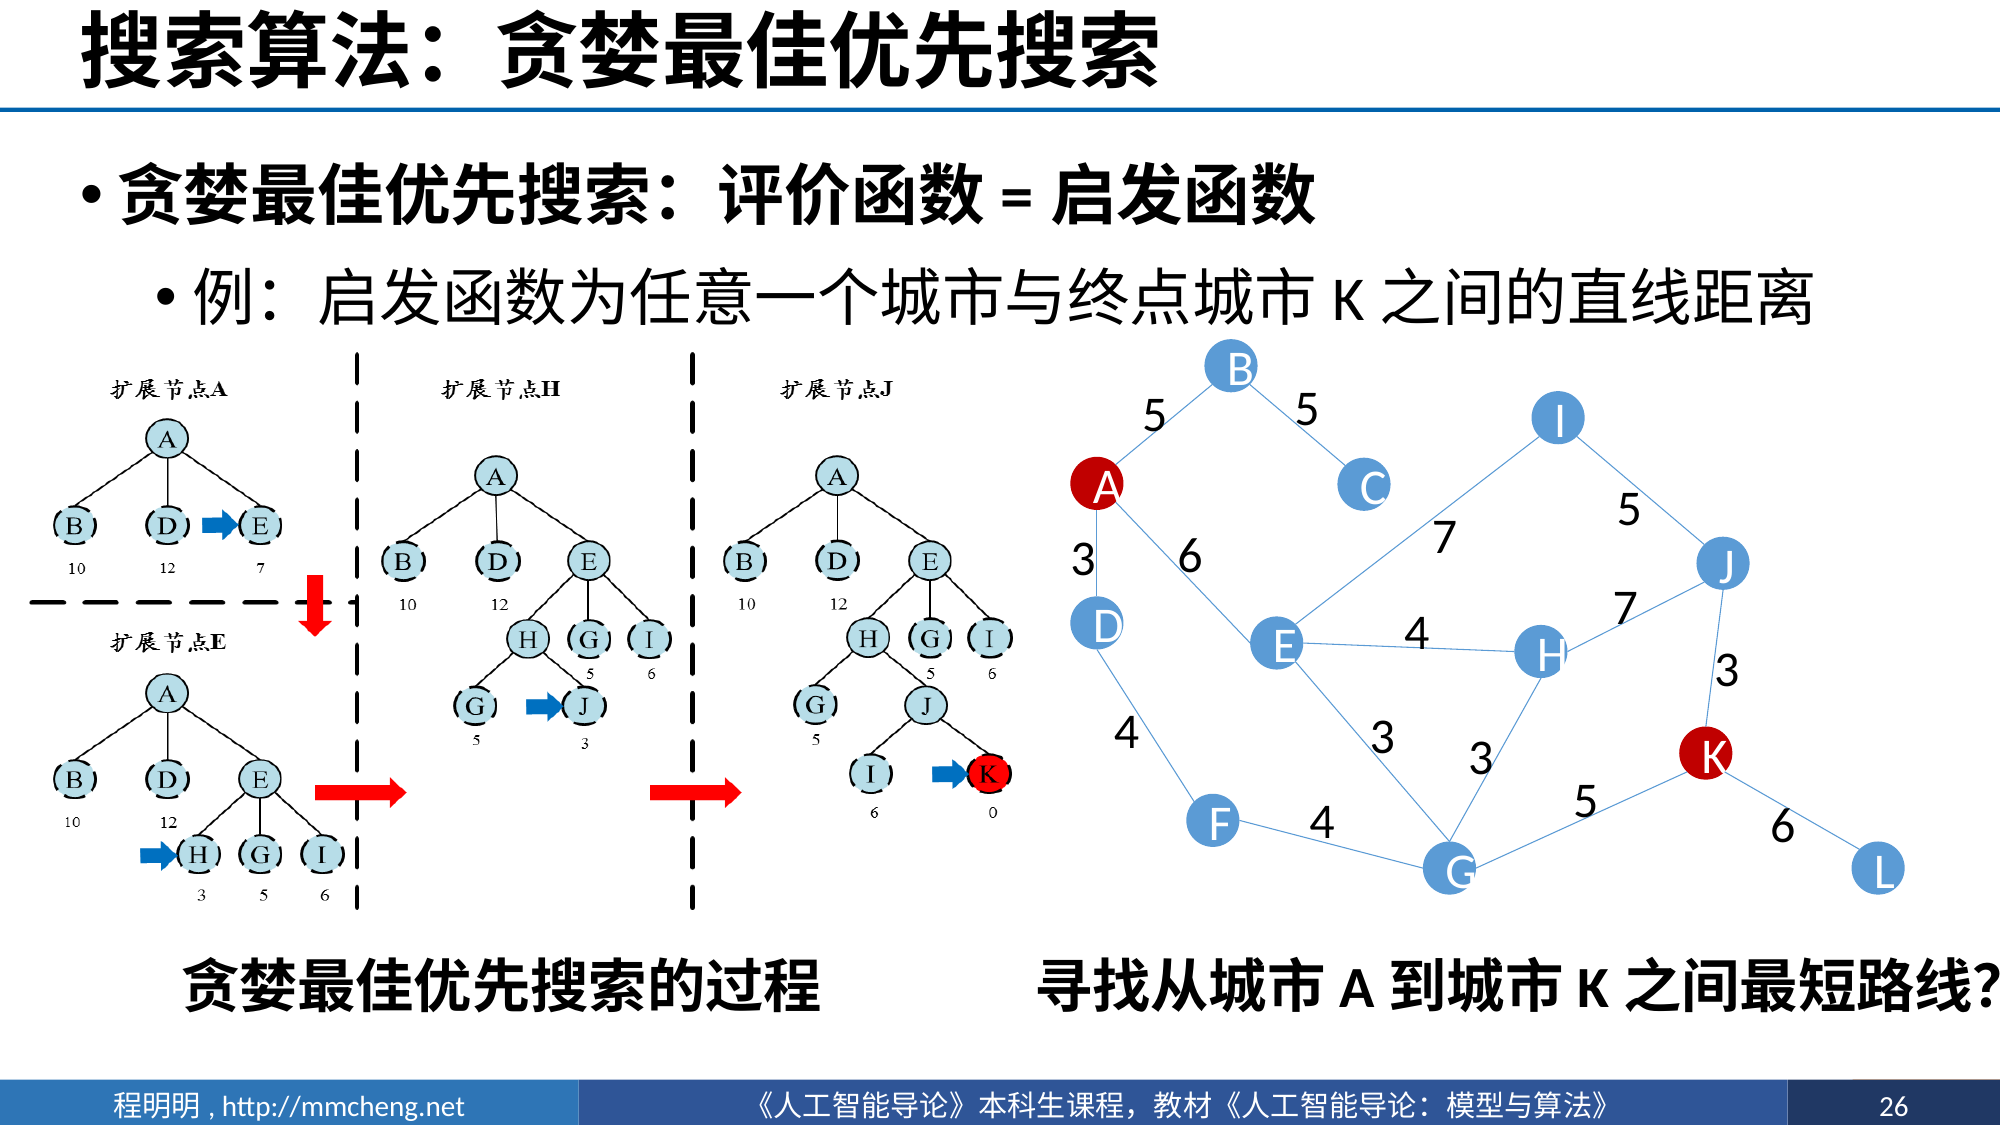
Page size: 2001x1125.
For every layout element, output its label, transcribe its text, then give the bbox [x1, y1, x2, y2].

text_box 寻找从城市A到城市K之间最短路线？ [1016, 906, 1991, 1027]
picture [4, 351, 1040, 933]
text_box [1055, 339, 1905, 895]
title 搜索算法：贪婪最佳优先搜索 [64, 0, 2000, 110]
text_box 贪婪最佳优先搜索的过程 [94, 933, 908, 1027]
